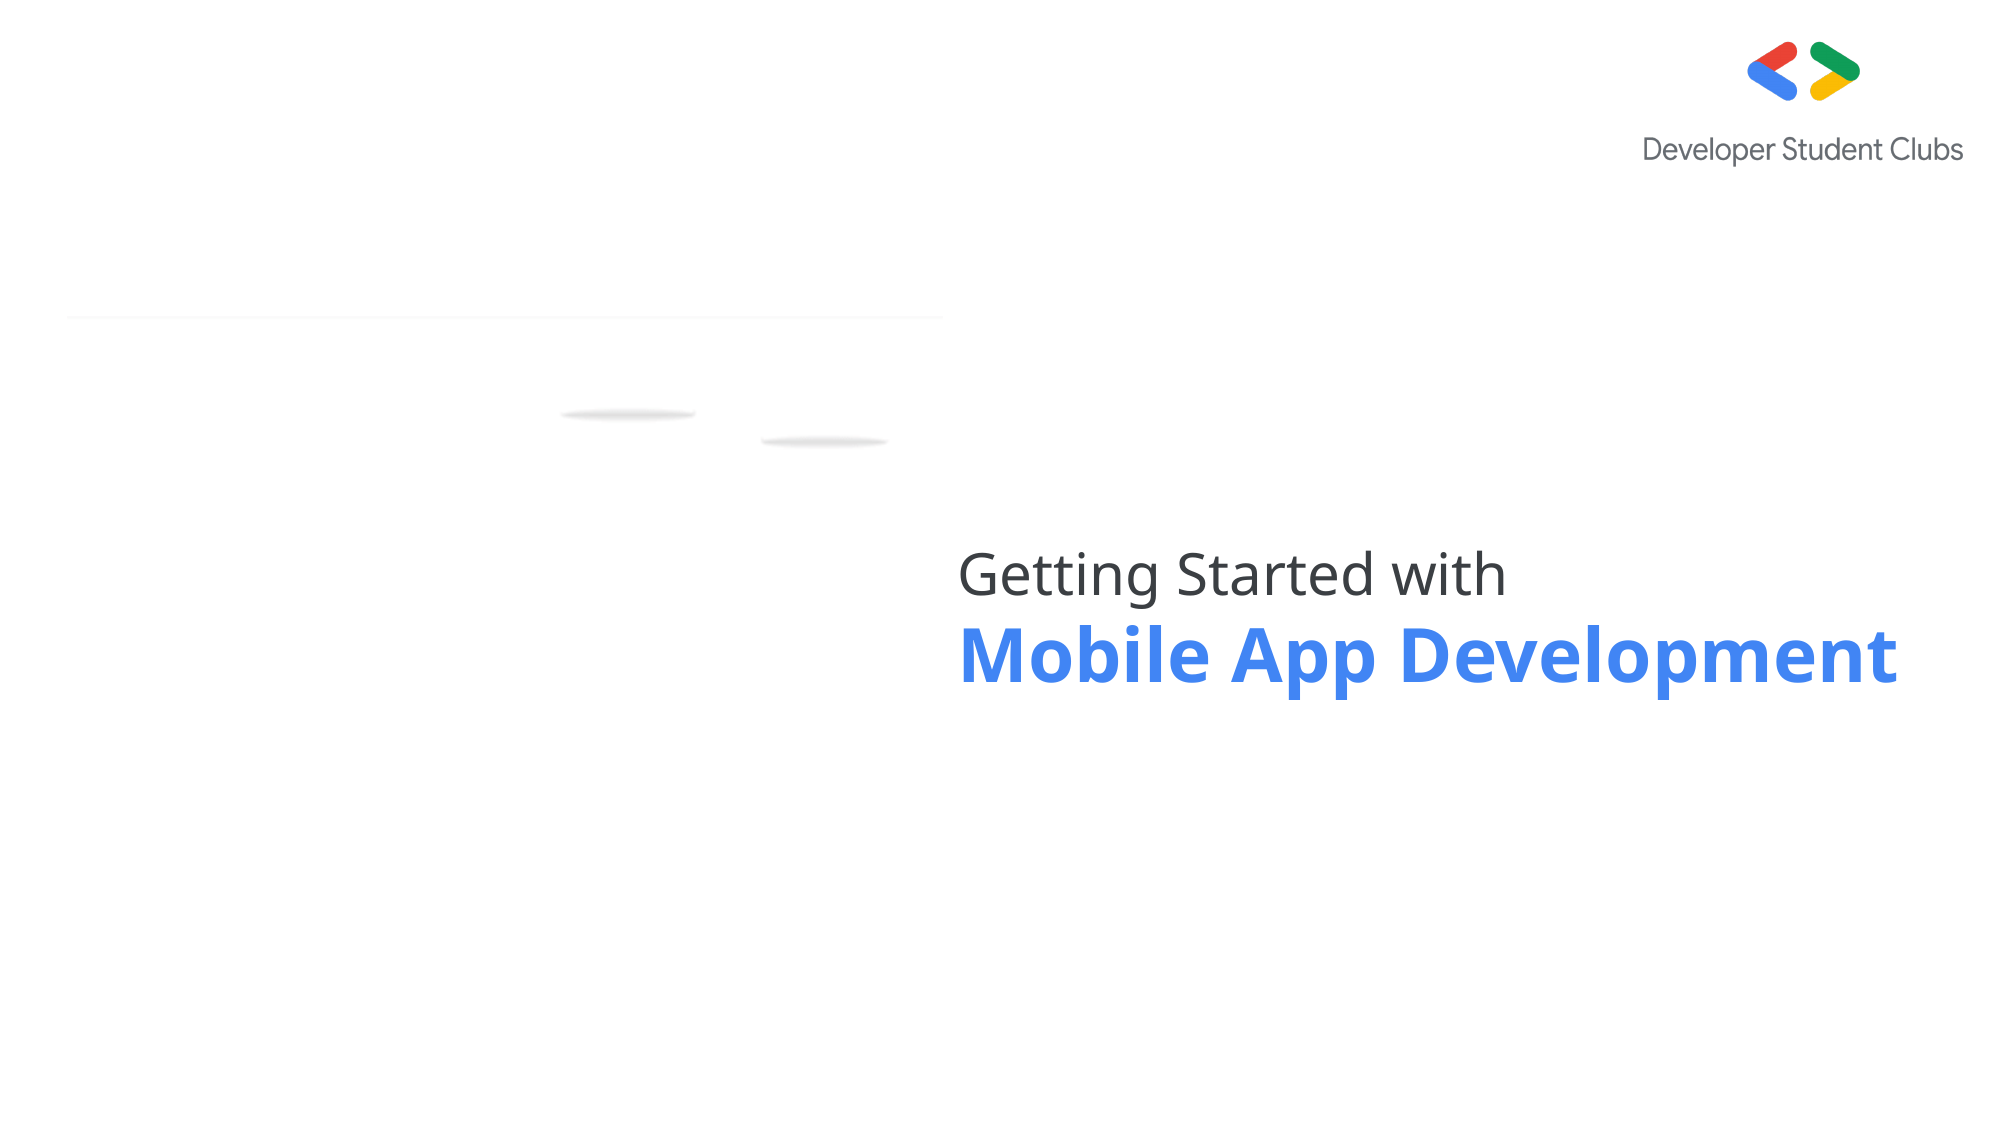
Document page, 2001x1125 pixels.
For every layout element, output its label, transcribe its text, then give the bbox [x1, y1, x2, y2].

text_box Getting Started with Mobile App Development [943, 529, 1943, 795]
picture [1640, 38, 1967, 171]
picture [67, 125, 943, 1000]
